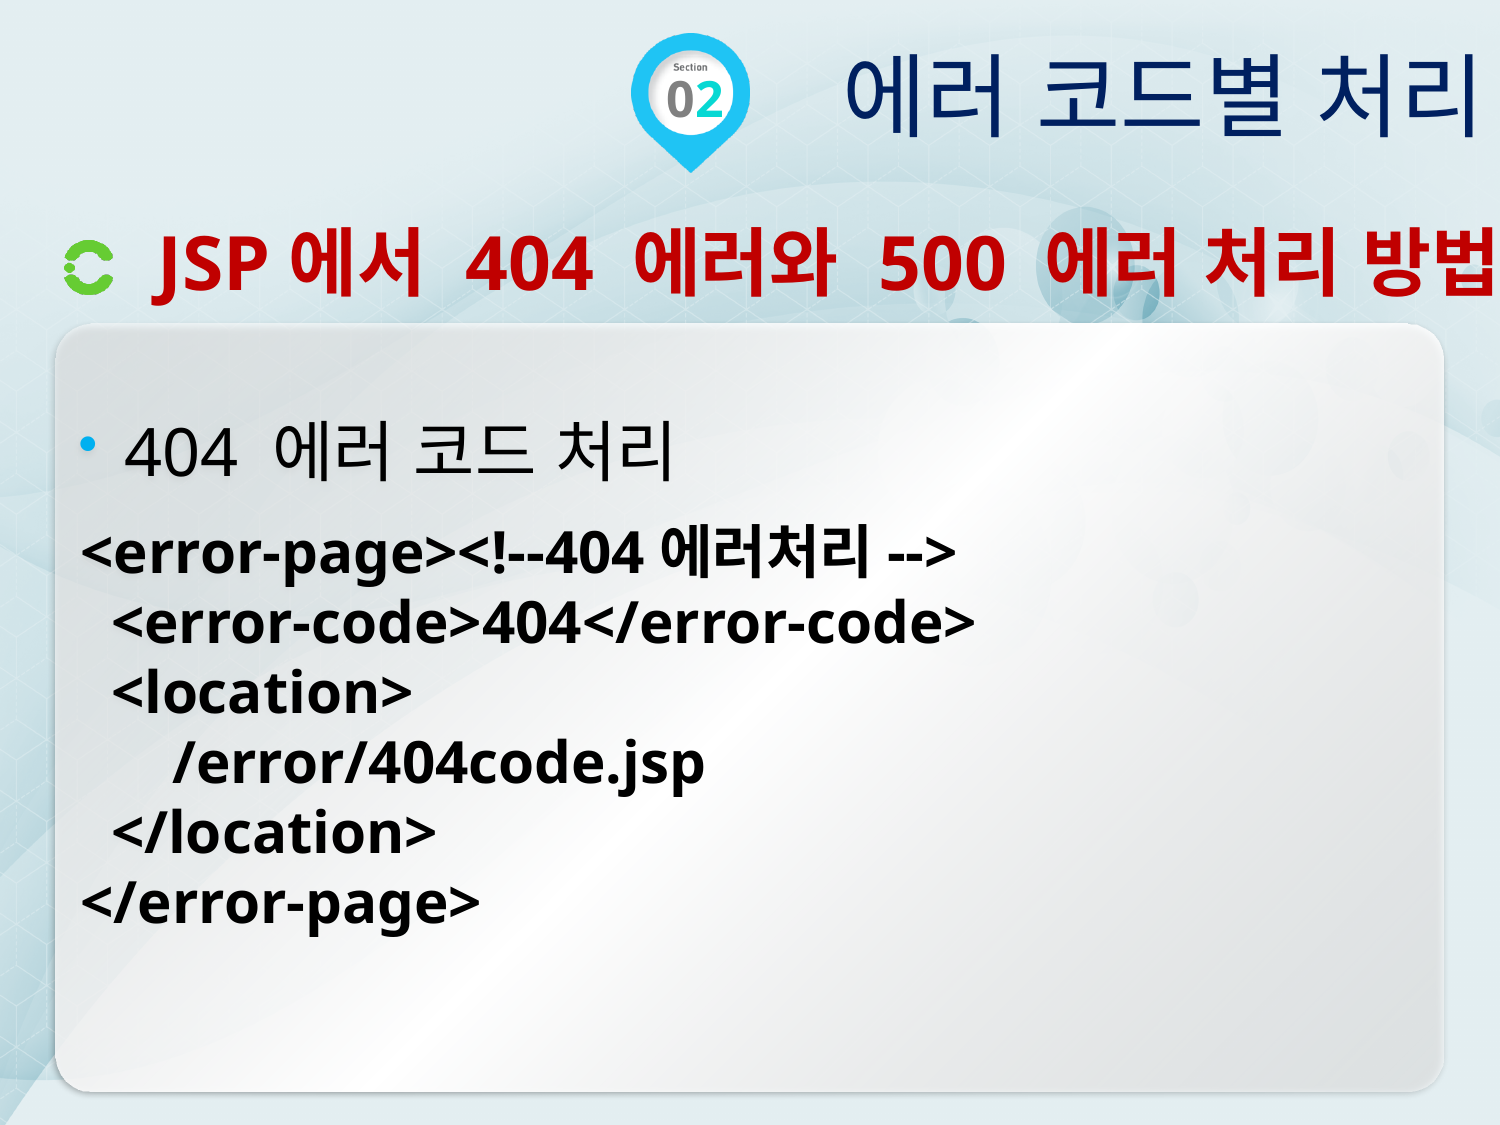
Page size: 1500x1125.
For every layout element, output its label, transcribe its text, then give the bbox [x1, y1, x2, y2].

text_box 404 에러 코드 처리 <error-page><!--404에러처리--> <error-code>404</error-code> <location> /error/404code.jsp </location> </error-page> [53, 321, 1446, 1094]
picture [64, 240, 113, 295]
title 에러 코드별 처리 [0, 0, 1500, 188]
text_box JSP에서 404 에러와 500 에러 처리 방법 [142, 208, 1500, 313]
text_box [631, 33, 751, 173]
